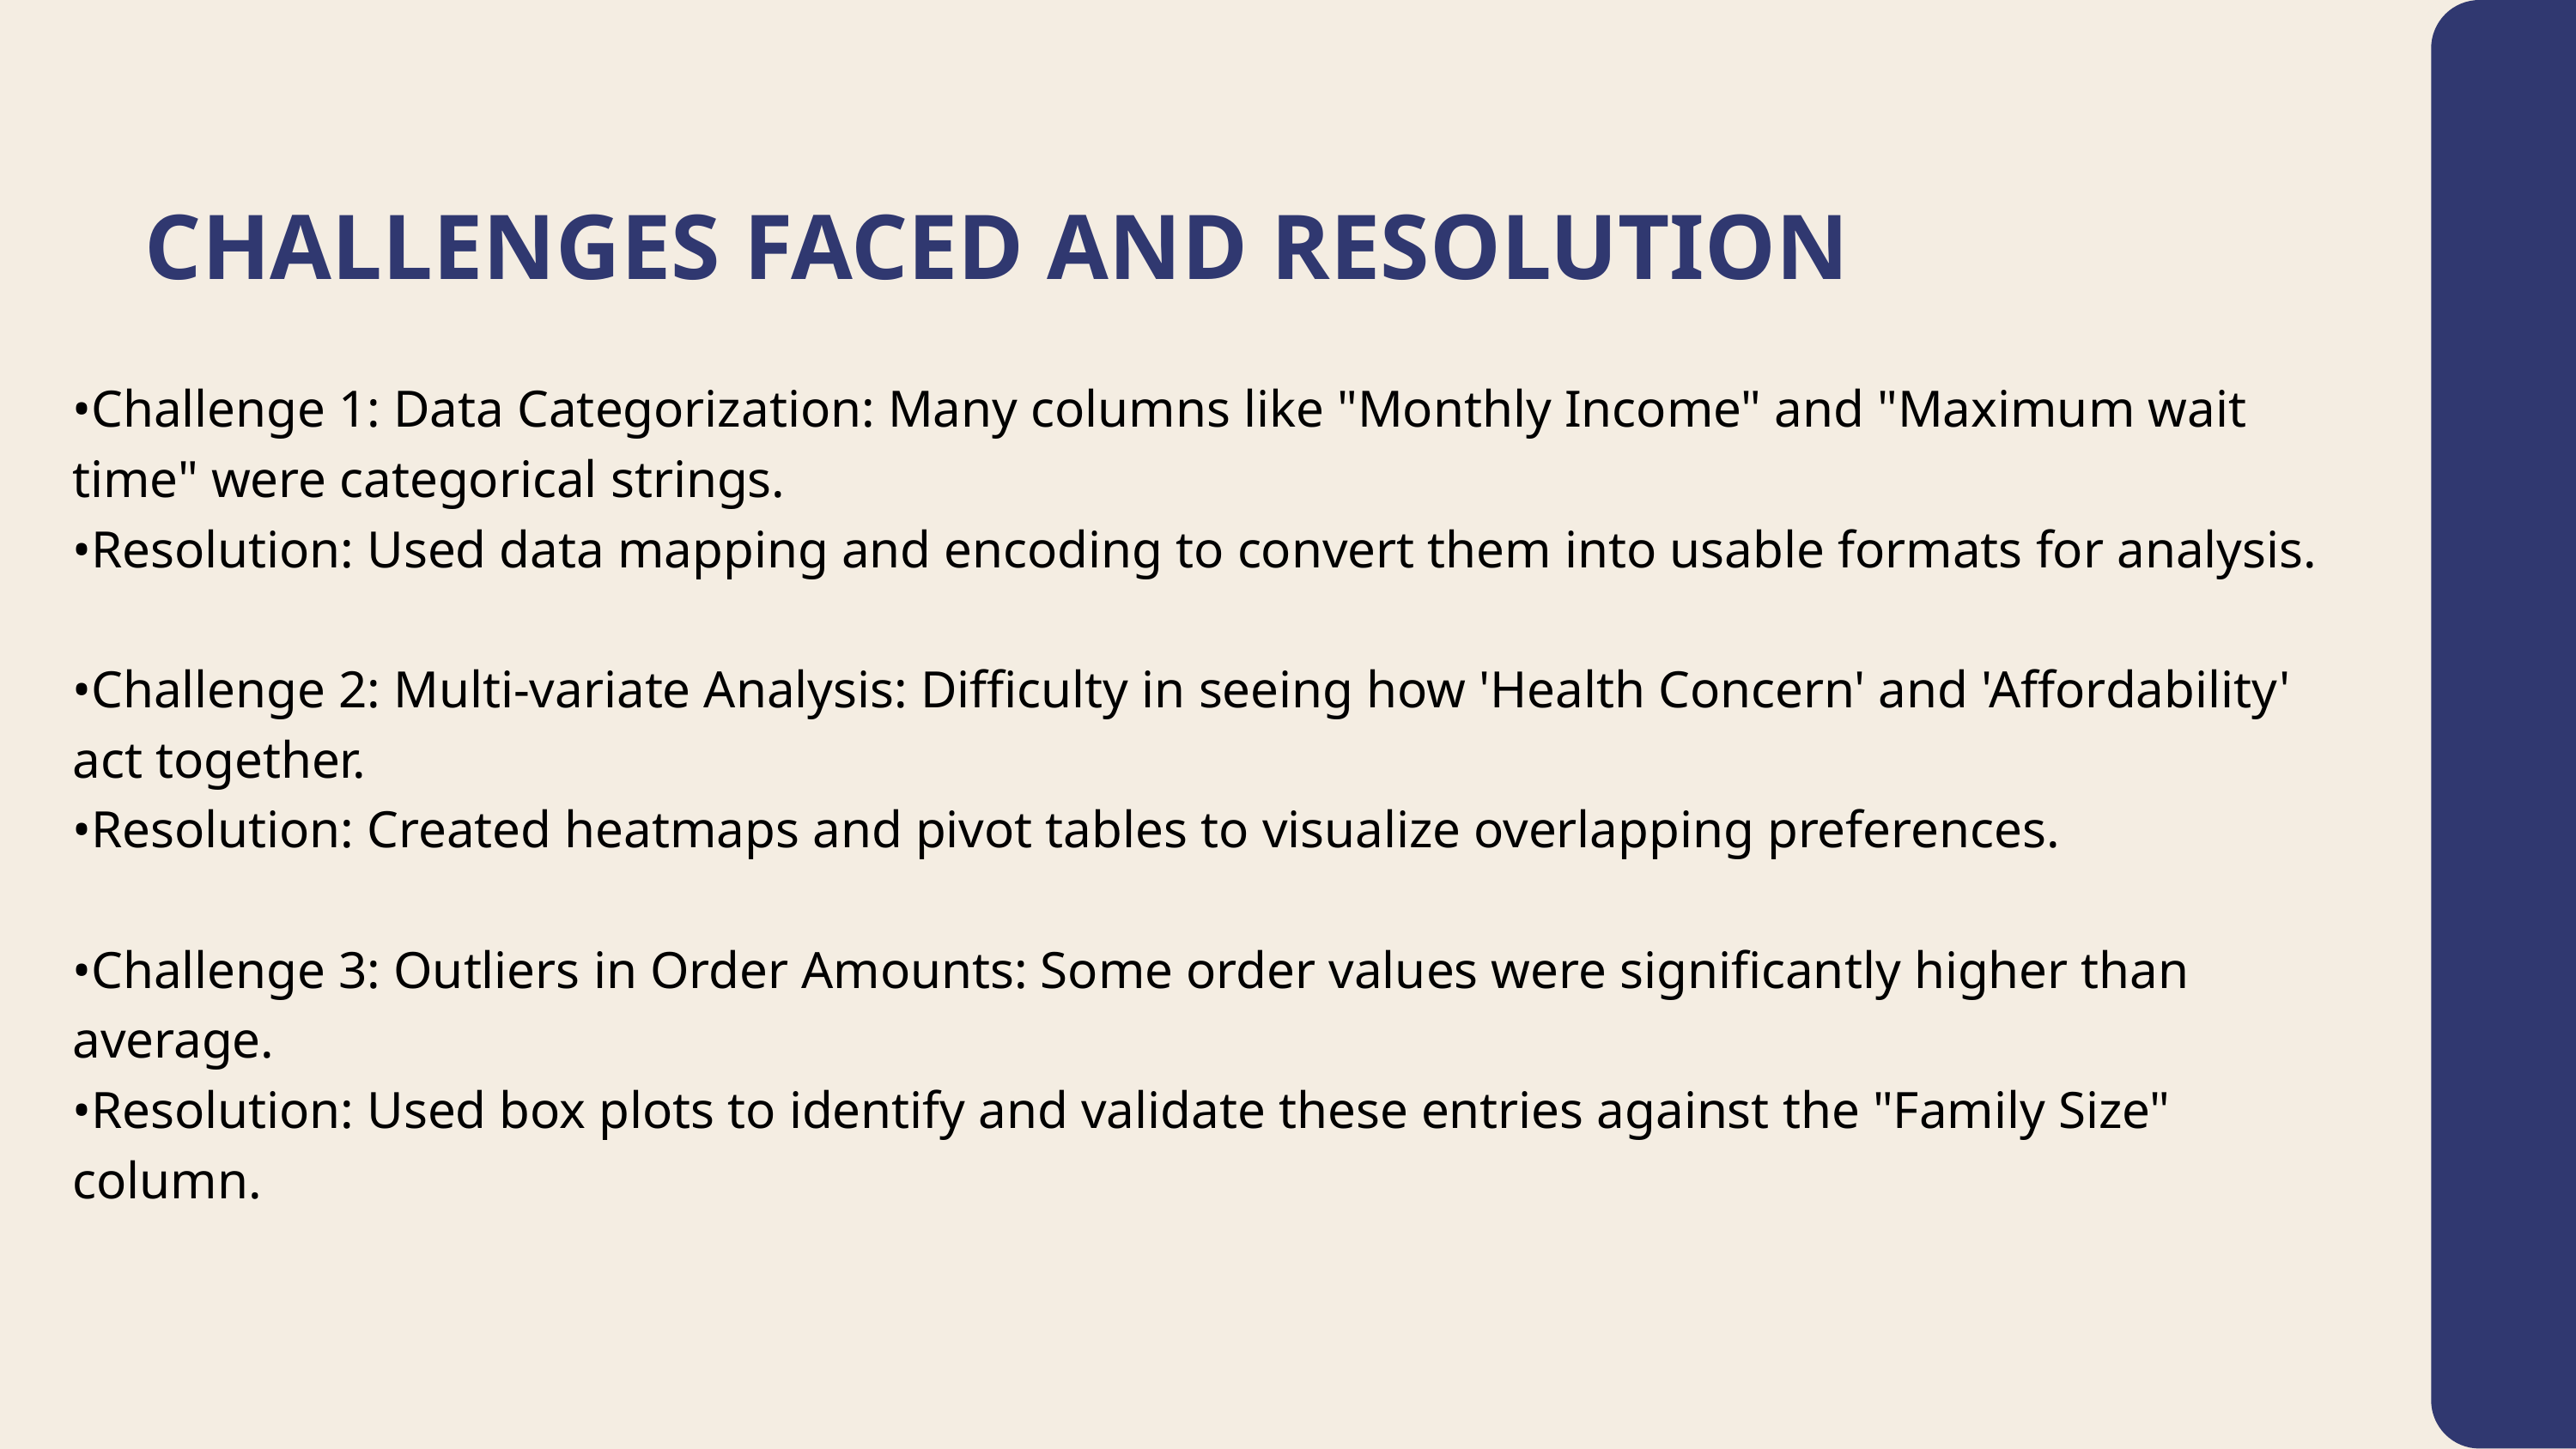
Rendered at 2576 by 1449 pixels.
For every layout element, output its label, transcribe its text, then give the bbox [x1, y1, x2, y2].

text_box CHALLENGES FACED AND RESOLUTION [144, 195, 2217, 298]
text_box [2431, 0, 2576, 1449]
text_box •Challenge 1: Data Categorization: Many columns like "Monthly Income" and "Maximum wait time" were categorical strings. •Resolution: Used data mapping and encoding to convert them into usable formats for analysis. •Challenge 2: Multi-variate Analysis: Difficulty in seeing how 'Health Concern' and 'Affordability' act together. •Resolution: Created heatmaps and pivot tables to visualize overlapping preferences. •Challenge 3: Outliers in Order Amounts: Some order values were significantly higher than average. •Resolution: Used box plots to identify and validate these entries against the "Family Size" column. [72, 367, 2350, 1209]
